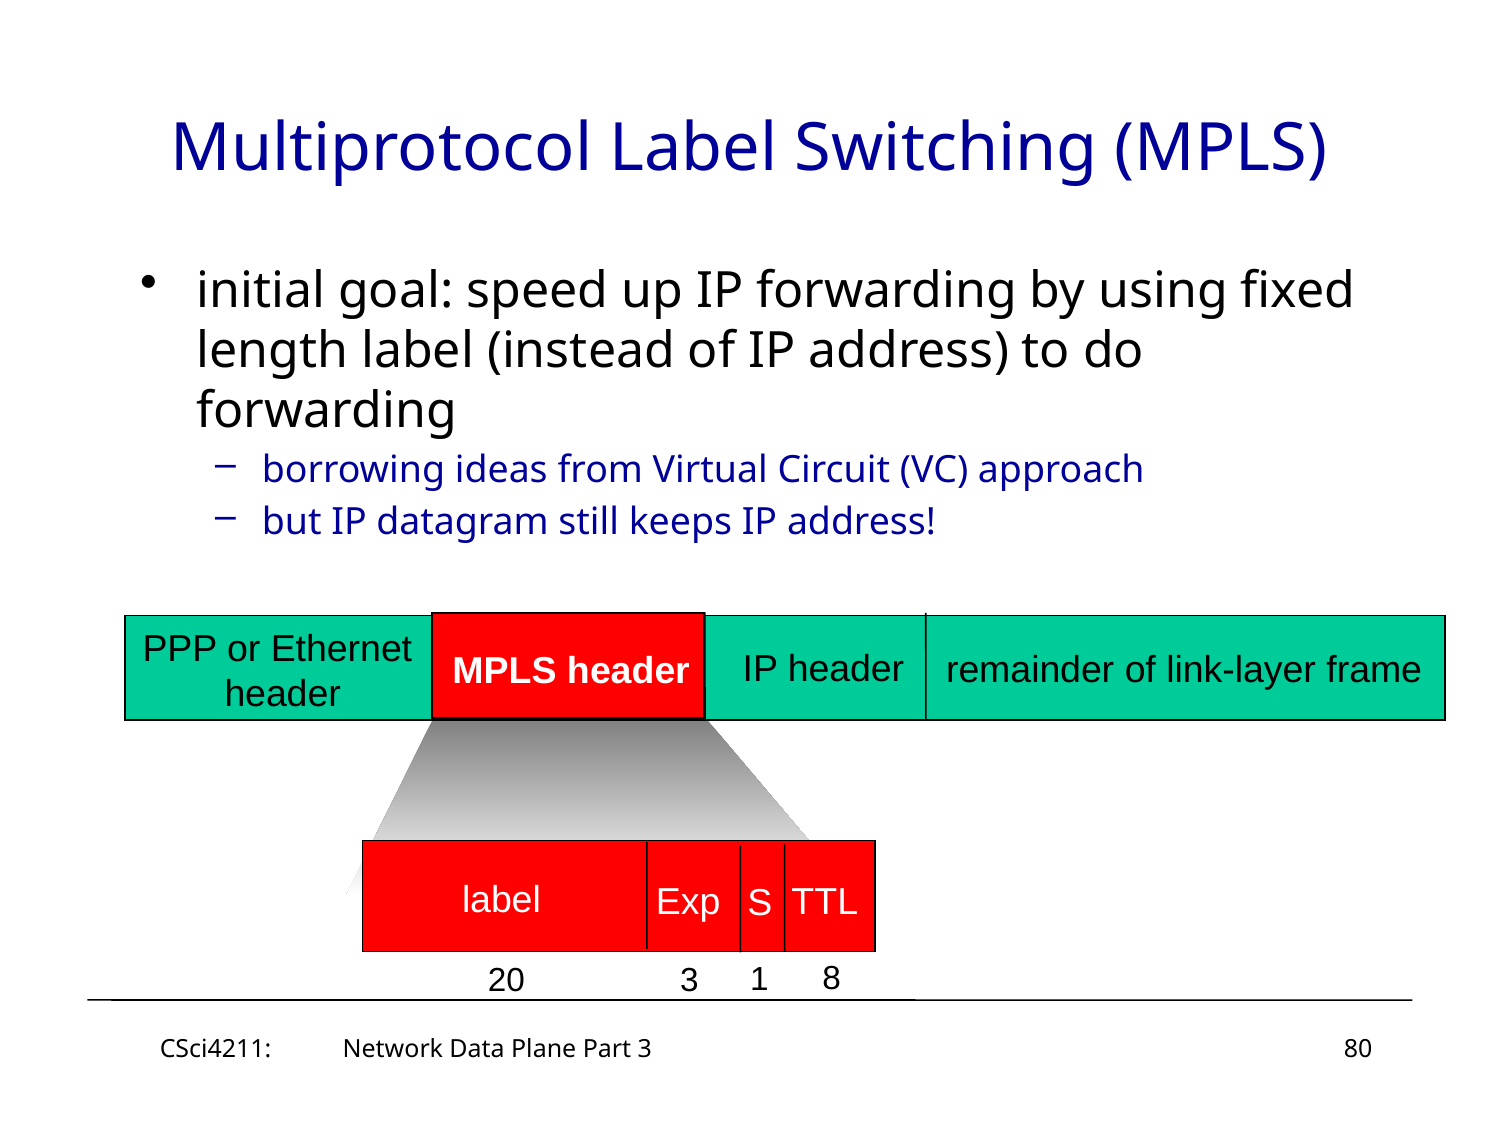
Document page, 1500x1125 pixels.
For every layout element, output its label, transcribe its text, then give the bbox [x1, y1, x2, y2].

list initial goal: speed up IP forwarding by using fixed length label (instead of IP address) to do forwarding borrowing ideas from Virtual Circuit (VC) approach but IP datagram still keeps IP address! [125, 249, 1400, 610]
footer CSci4211: Network Data Plane Part 3 [112, 1024, 701, 1076]
title Multiprotocol Label Switching (MPLS) [112, 50, 1388, 238]
slide_number 80 [1074, 1024, 1388, 1101]
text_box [124, 612, 1446, 1007]
